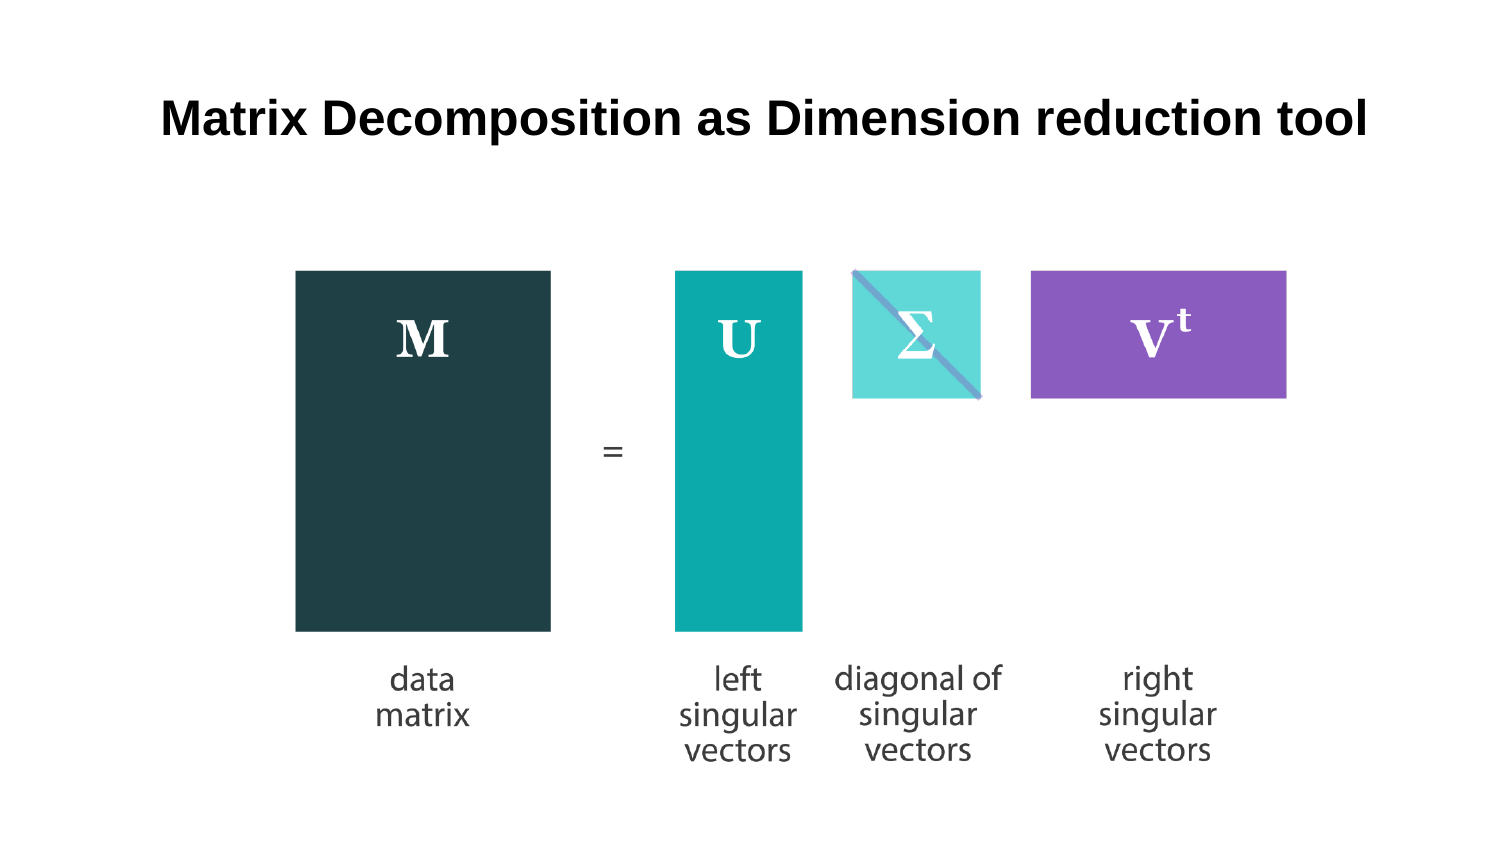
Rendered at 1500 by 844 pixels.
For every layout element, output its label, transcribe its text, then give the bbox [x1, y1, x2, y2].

title Matrix Decomposition as Dimension reduction tool [70, 49, 1468, 173]
picture [235, 193, 1346, 816]
